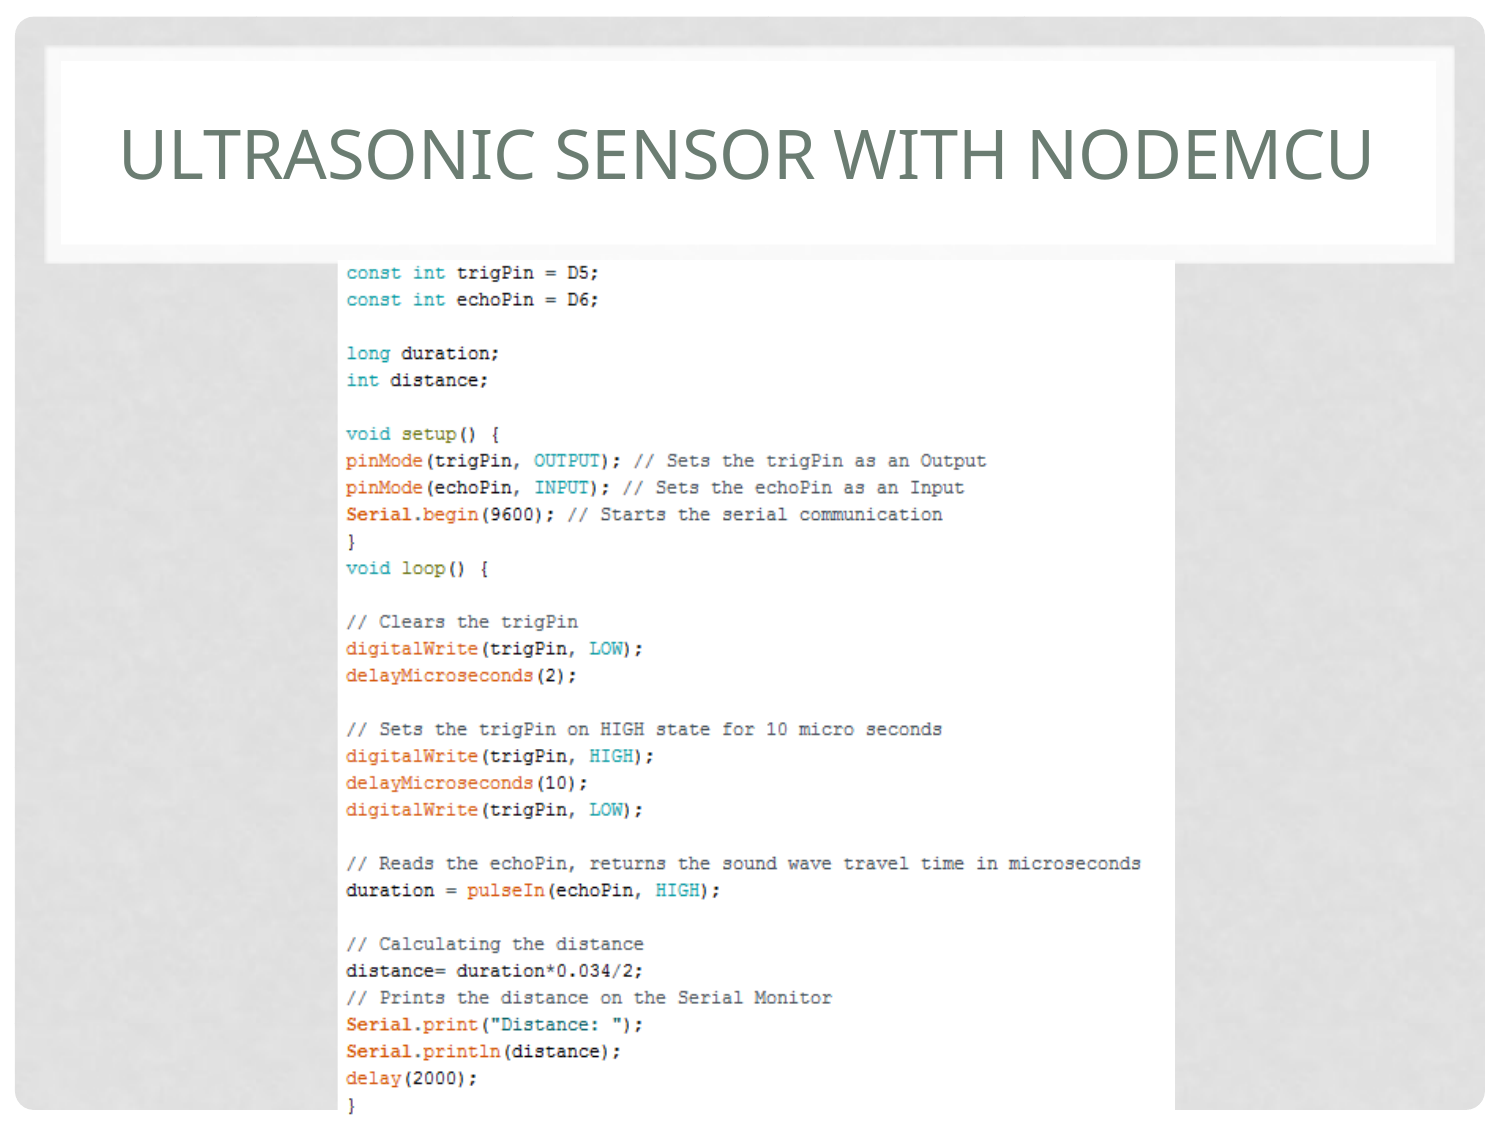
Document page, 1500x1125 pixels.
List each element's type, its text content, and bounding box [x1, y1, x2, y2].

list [337, 260, 1176, 1120]
title ULTRASONIC SENSOR WITH NODEMCU [69, 66, 1425, 238]
